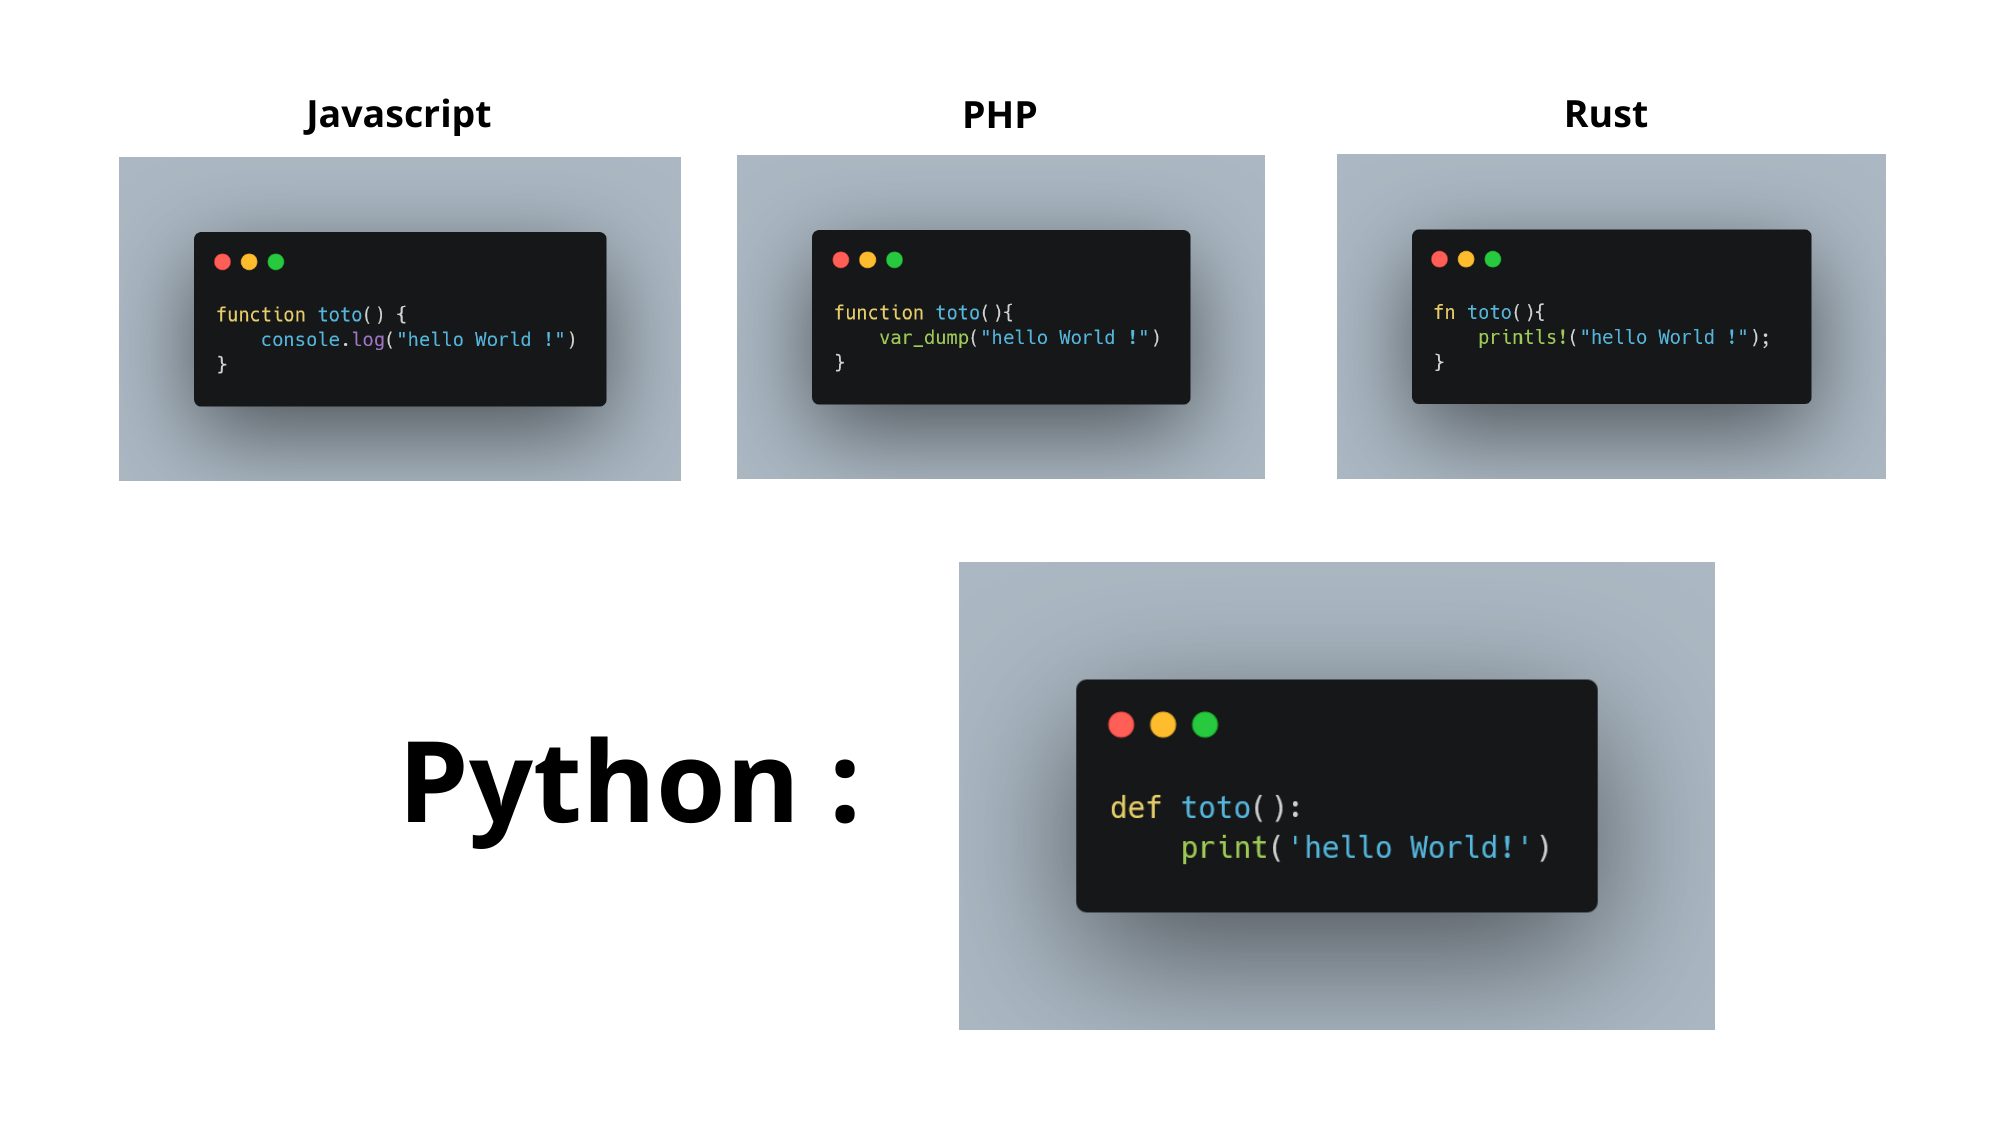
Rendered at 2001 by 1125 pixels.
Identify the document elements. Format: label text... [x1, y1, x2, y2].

text_box Javascript [182, 82, 616, 143]
text_box PHP [783, 83, 1217, 144]
picture [736, 154, 1266, 479]
picture [118, 156, 681, 482]
picture [1336, 154, 1887, 479]
text_box Rust [1389, 82, 1823, 143]
list Python : [137, 562, 877, 1030]
picture [958, 561, 1716, 1030]
